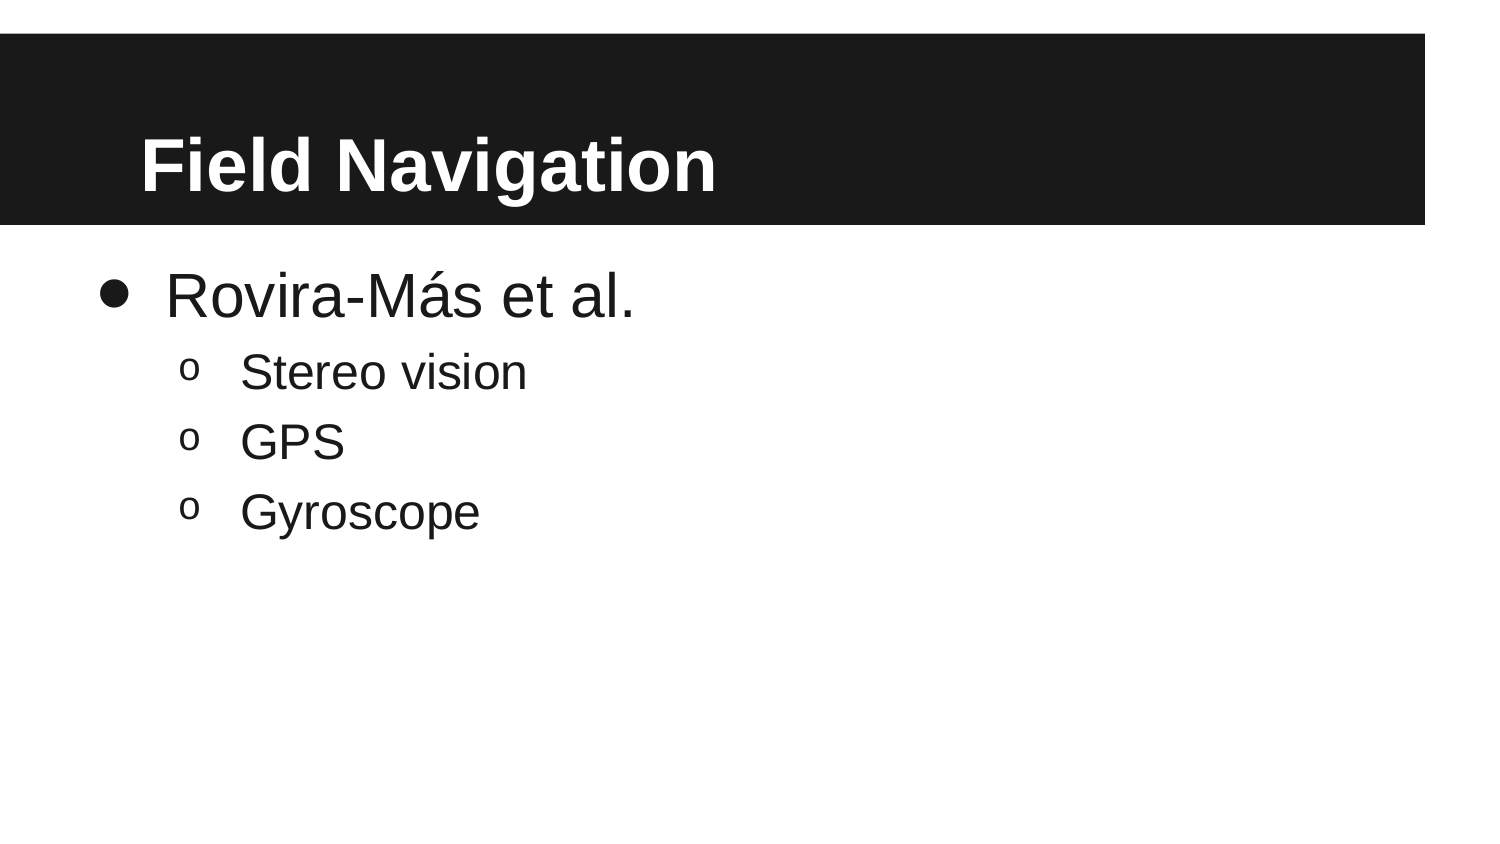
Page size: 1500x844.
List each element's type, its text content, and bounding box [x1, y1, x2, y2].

list Rovira-Más et al. Stereo vision GPS Gyroscope [75, 239, 1425, 808]
title Field Navigation [75, 33, 1425, 221]
